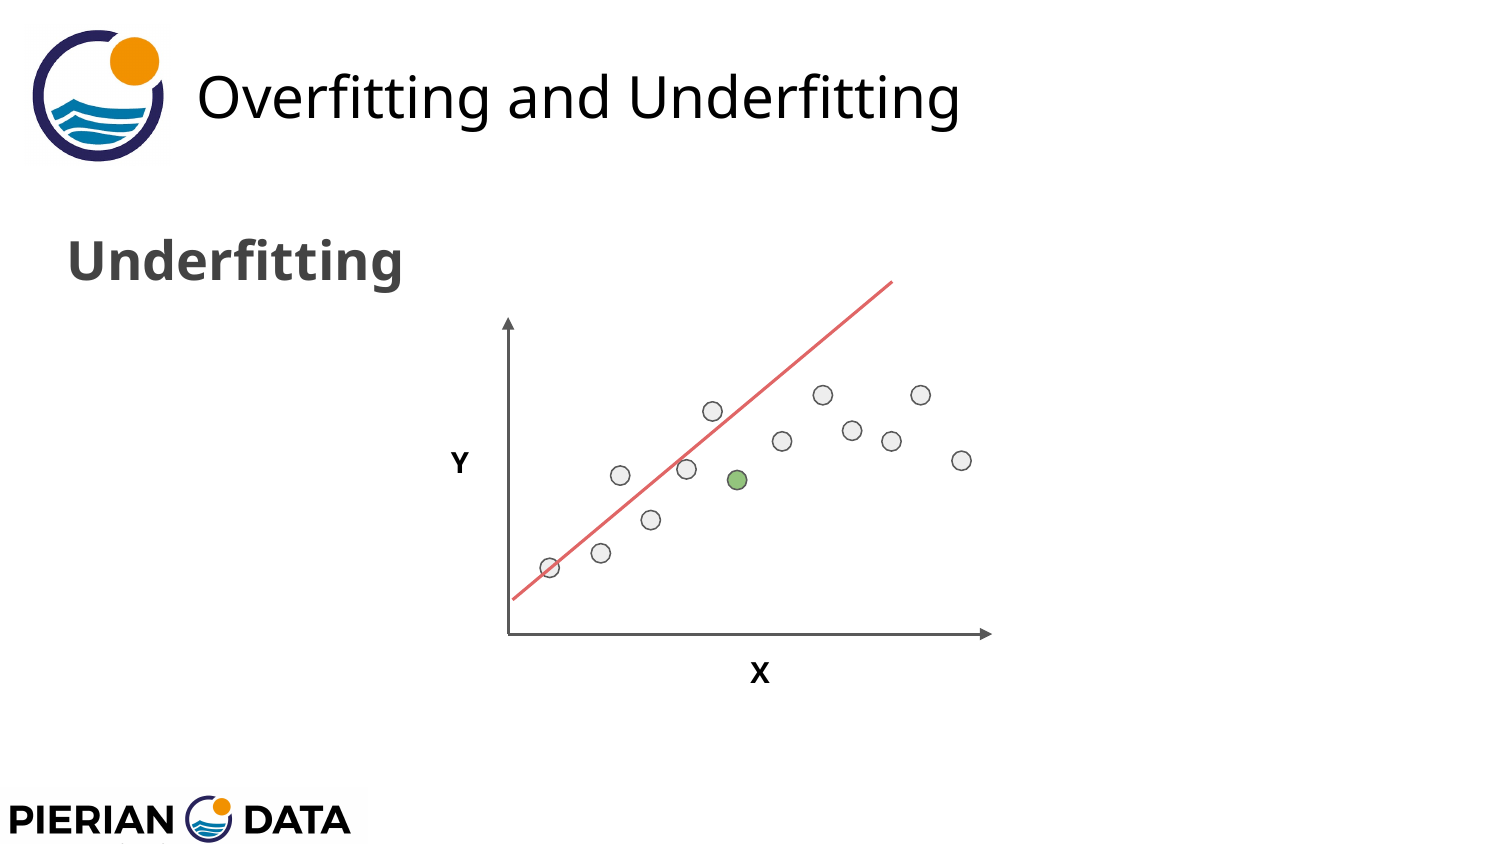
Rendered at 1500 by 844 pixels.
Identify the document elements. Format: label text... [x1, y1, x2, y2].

text_box [910, 385, 931, 405]
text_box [512, 281, 893, 601]
text_box Underfitting [51, 201, 1449, 750]
picture [24, 24, 172, 167]
text_box [896, 432, 902, 450]
text_box Y [406, 429, 503, 503]
picture [0, 787, 368, 844]
text_box [176, 34, 1330, 157]
text_box Overfitting and Underfitting [181, 45, 1500, 146]
text_box X [707, 643, 814, 713]
text_box [951, 451, 972, 471]
